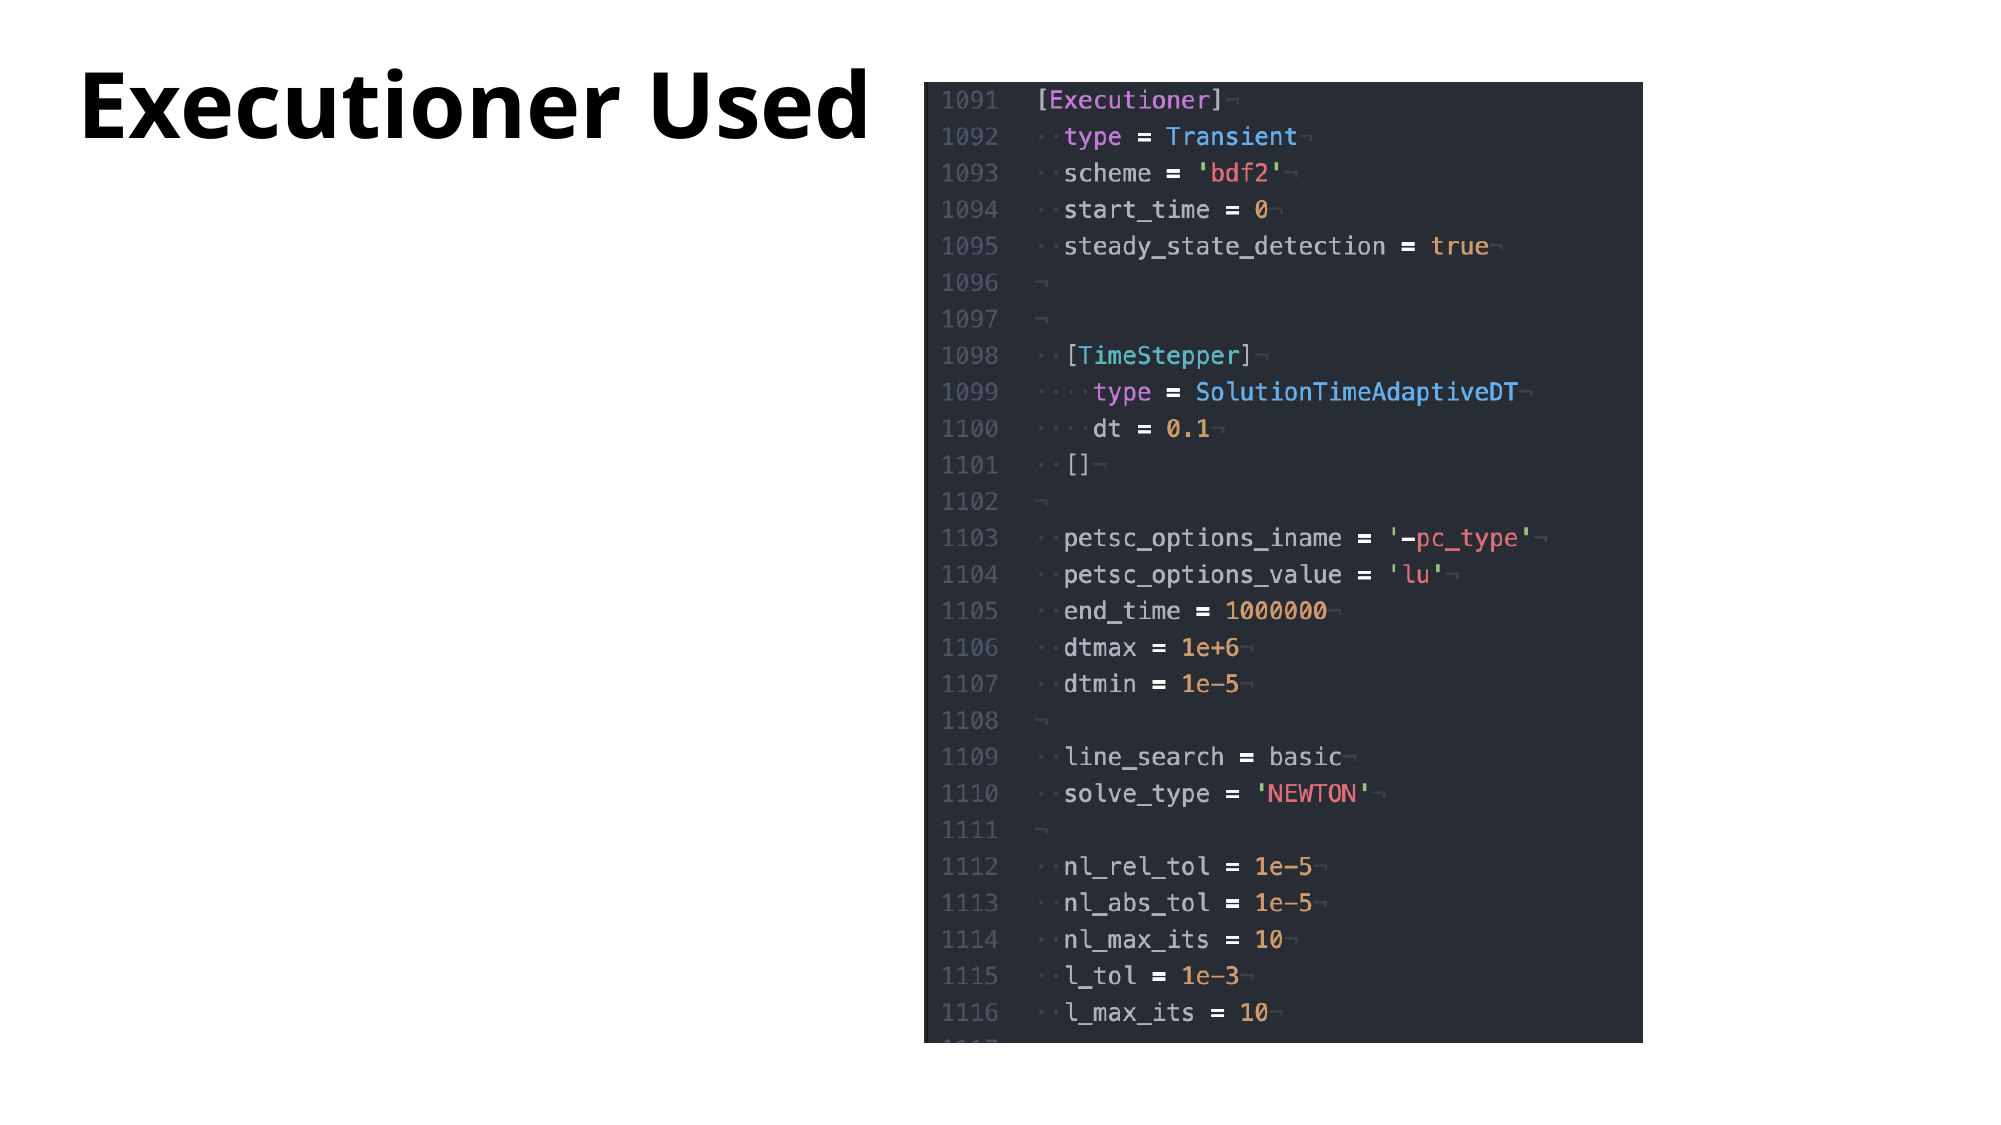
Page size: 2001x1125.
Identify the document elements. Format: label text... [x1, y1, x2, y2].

picture [924, 82, 1643, 1043]
title Executioner Used [62, 0, 1788, 218]
